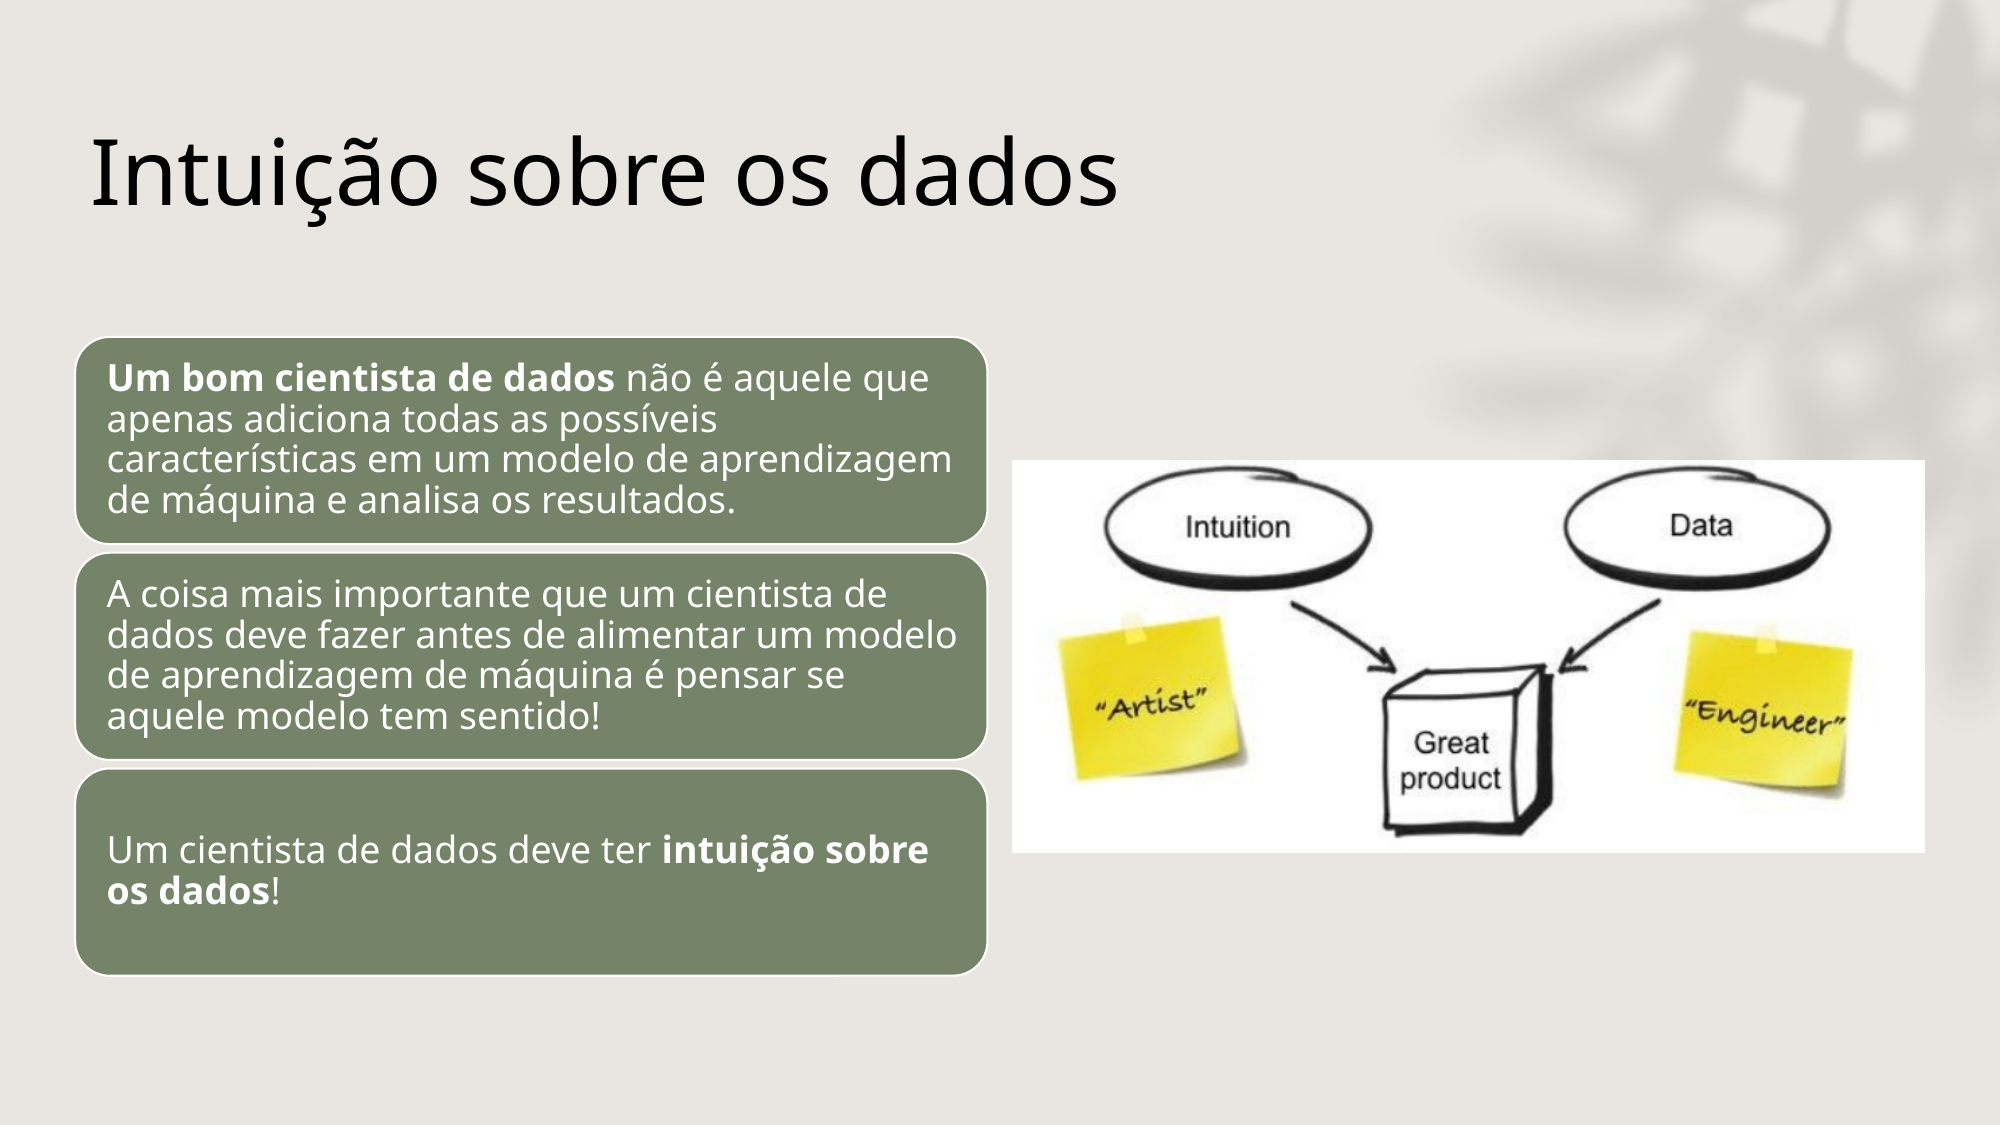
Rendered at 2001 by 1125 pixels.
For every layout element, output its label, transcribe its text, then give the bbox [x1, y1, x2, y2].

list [75, 299, 988, 1014]
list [1012, 460, 1925, 853]
title Intuição sobre os dados [75, 60, 1863, 278]
